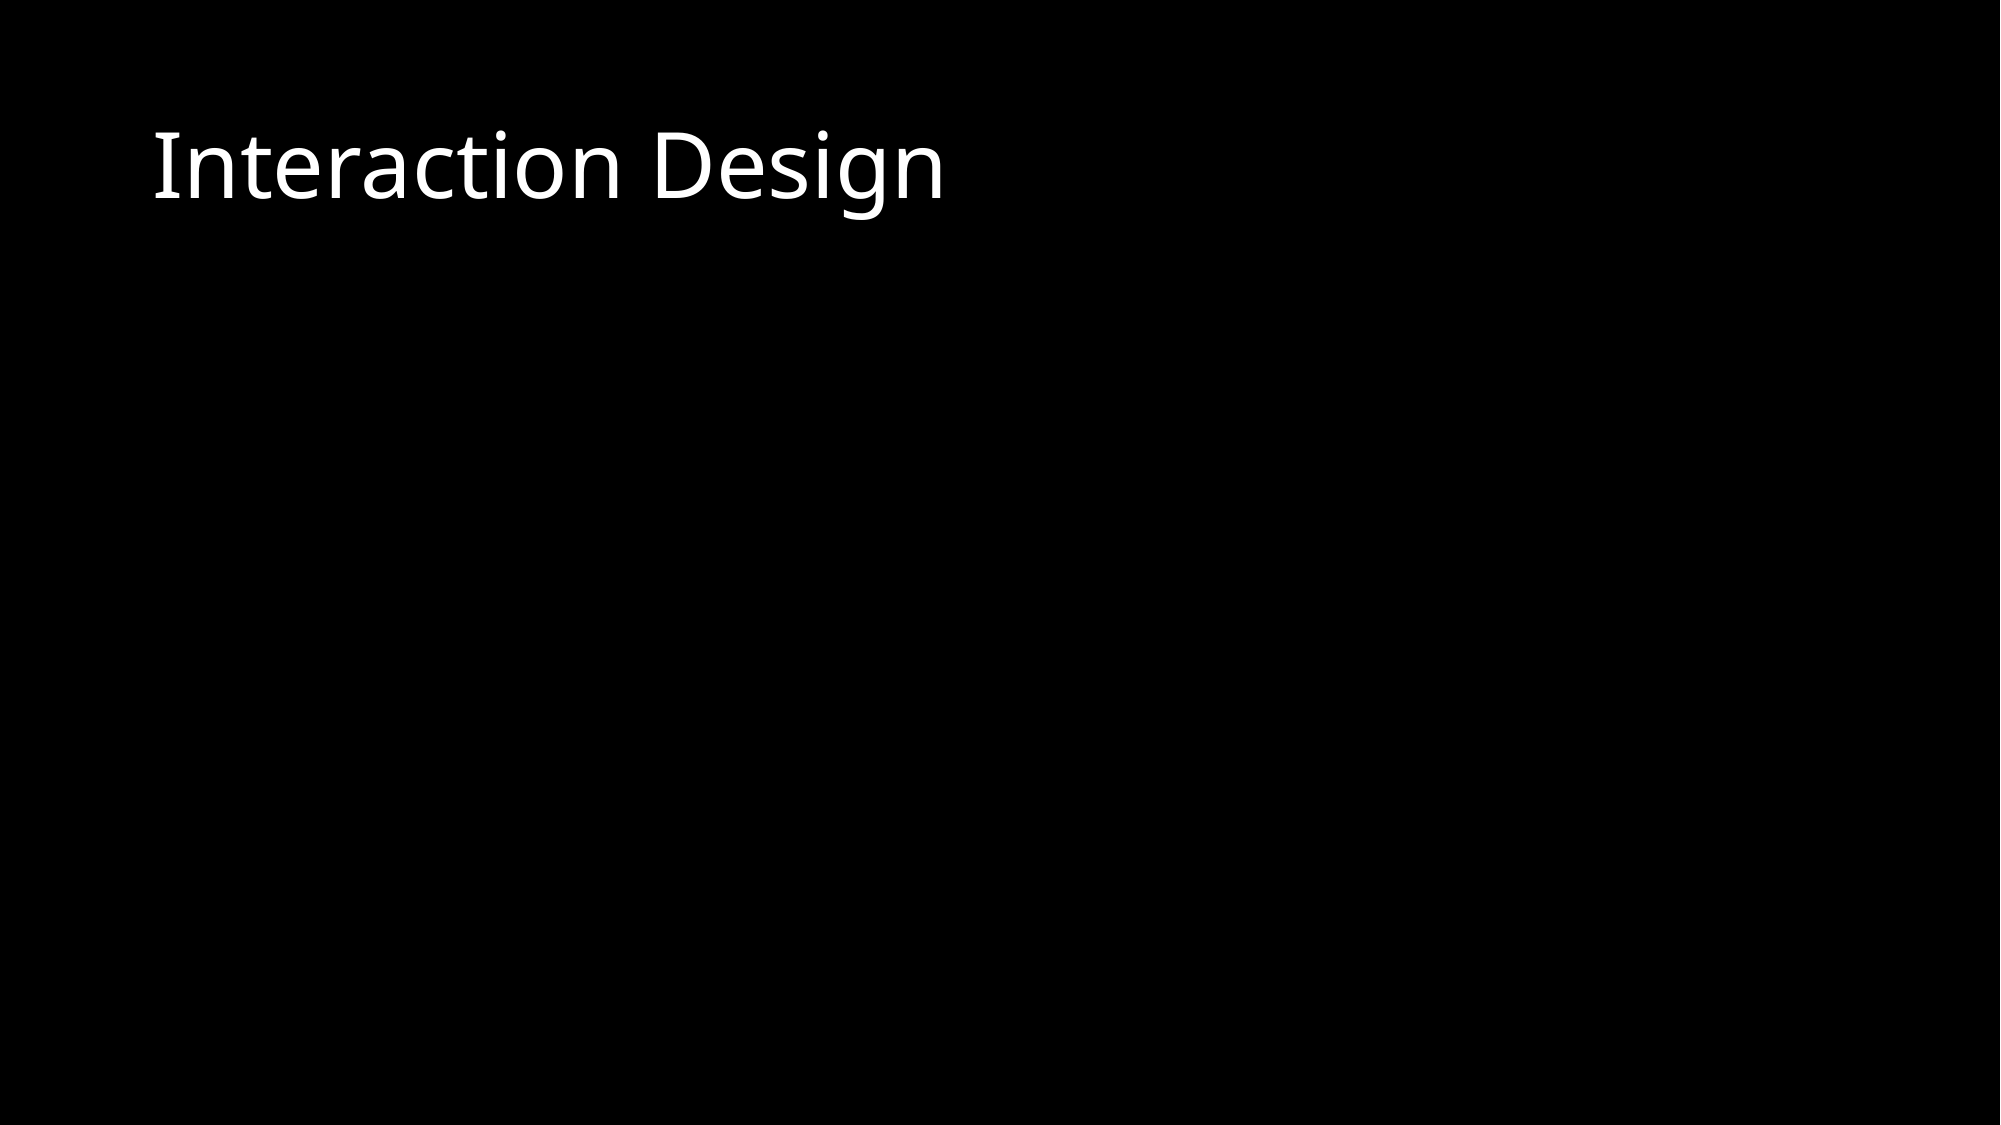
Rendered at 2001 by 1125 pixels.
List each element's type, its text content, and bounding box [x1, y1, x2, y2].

title Interaction Design [137, 59, 1863, 278]
